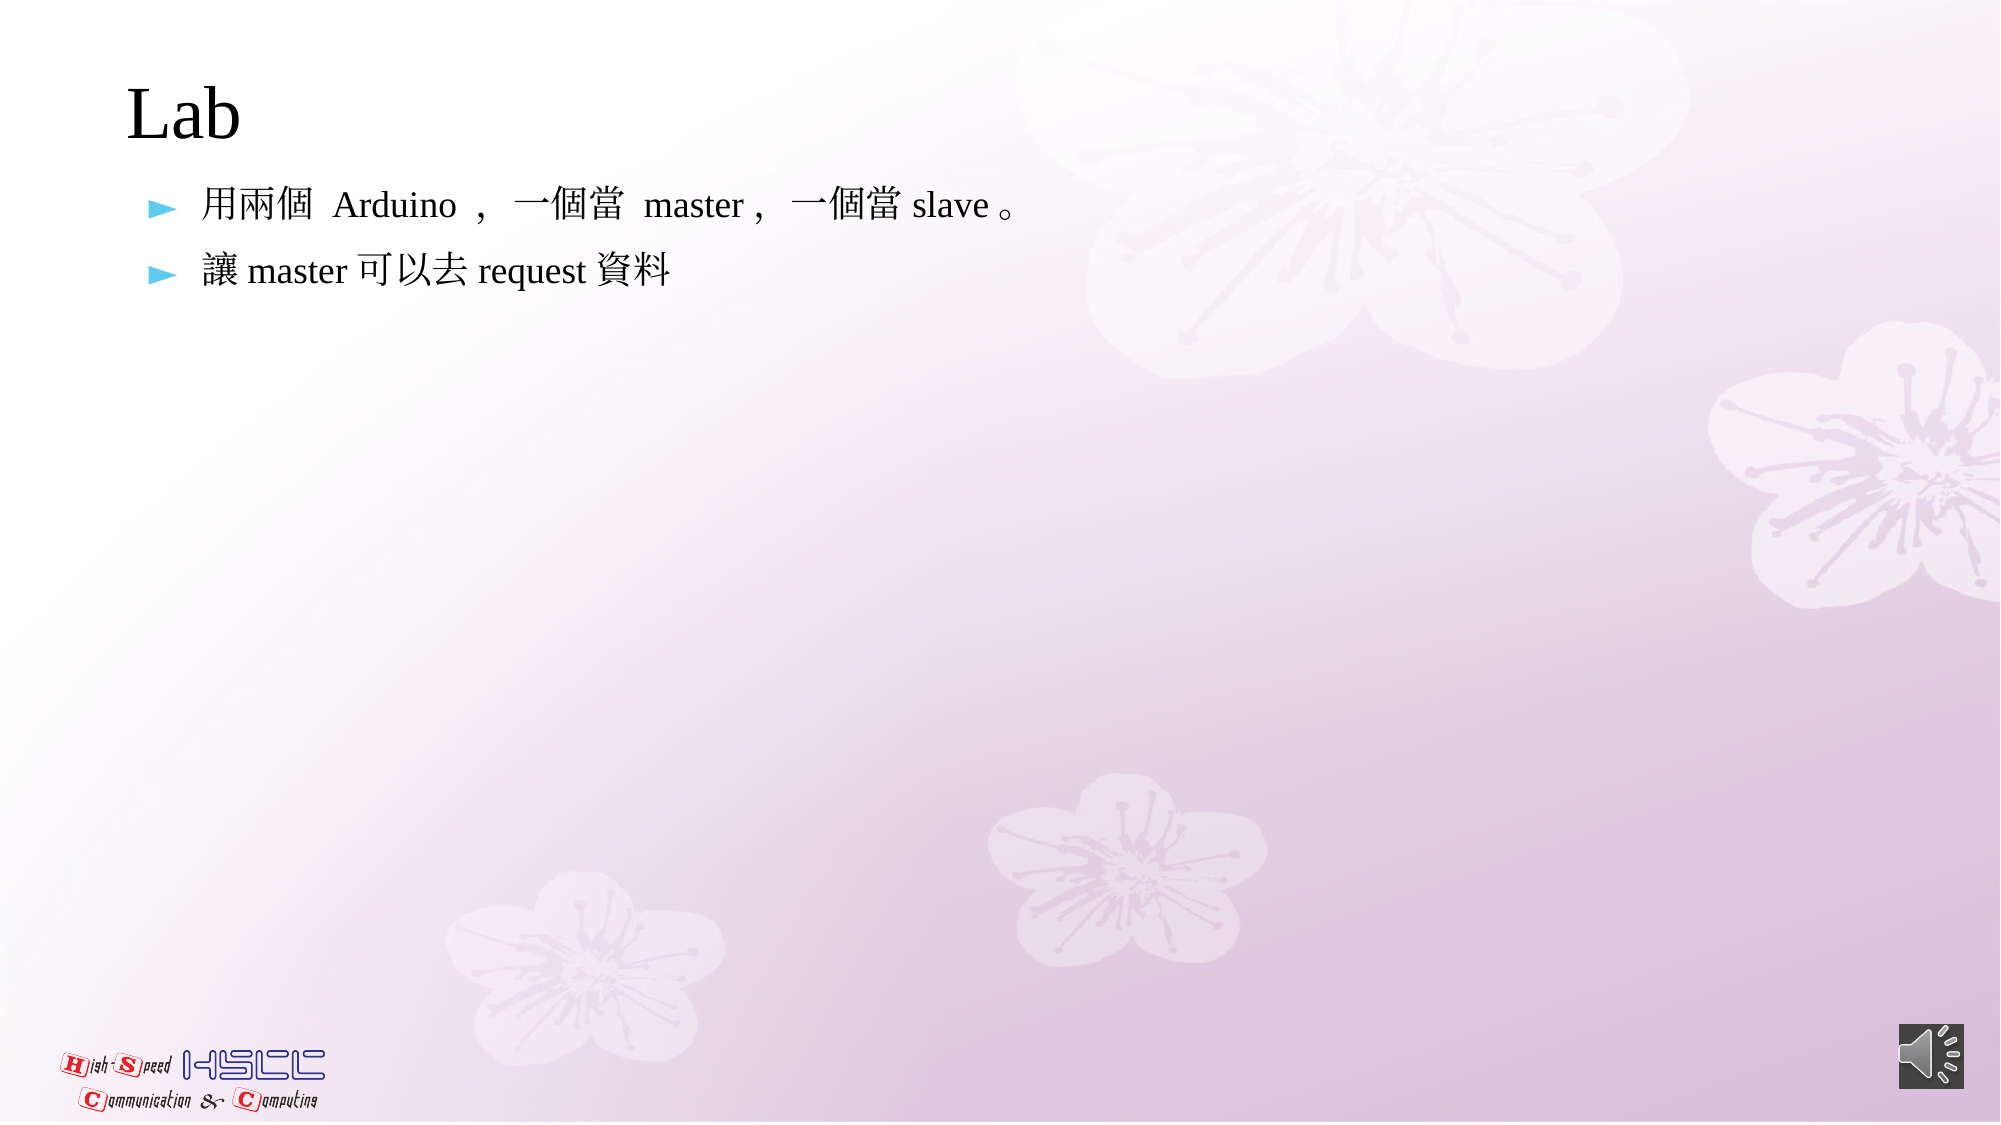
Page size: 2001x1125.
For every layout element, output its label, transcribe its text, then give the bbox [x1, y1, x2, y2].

list 用兩個 Arduino ，一個當 master，一個當slave。 讓master可以去request資料 [111, 172, 1522, 992]
picture [0, 1, 2001, 1122]
title Lab [111, 55, 1522, 172]
